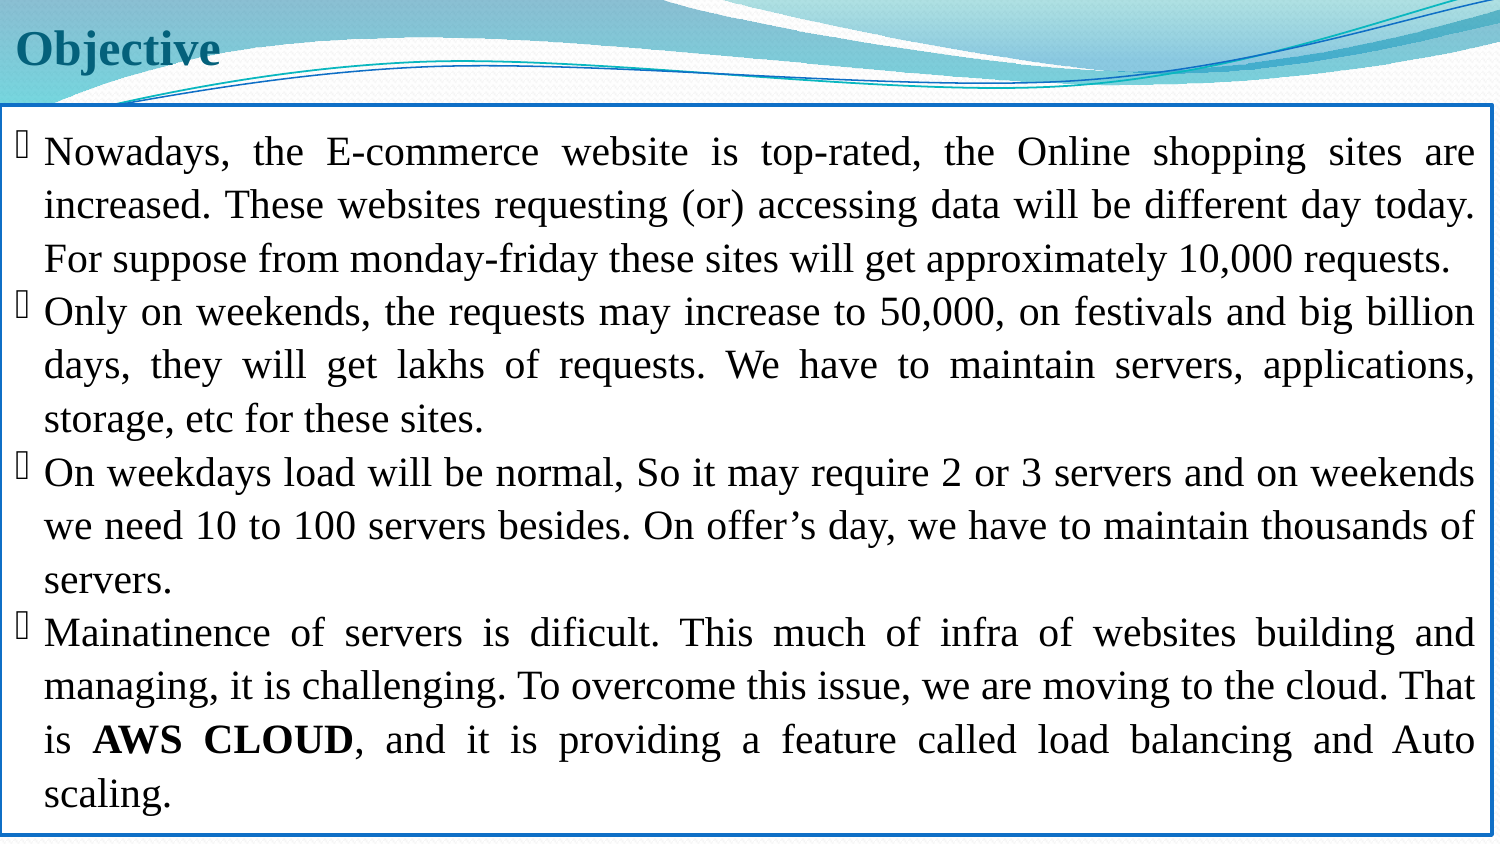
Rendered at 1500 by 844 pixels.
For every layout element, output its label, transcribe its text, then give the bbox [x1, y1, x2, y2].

title Objective [0, 0, 1262, 103]
list Nowadays, the E-commerce website is top-rated, the Online shopping sites are increased. These websites requesting (or) accessing data will be different day today. For suppose from monday-friday these sites will get approximately 10,000 requests. Only on weekends, the requests may increase to 50,000, on festivals and big billion days, they will get lakhs of requests. We have to maintain servers, applications, storage, etc for these sites. On weekdays load will be normal, So it may require 2 or 3 servers and on weekends we need 10 to 100 servers besides. On offer’s day, we have to maintain thousands of servers. Mainatinence of servers is dificult. This much of infra of websites building and managing, it is challenging. To overcome this issue, we are moving to the cloud. That is AWS CLOUD, and it is providing a feature called load balancing and Auto scaling. [0, 103, 1494, 837]
